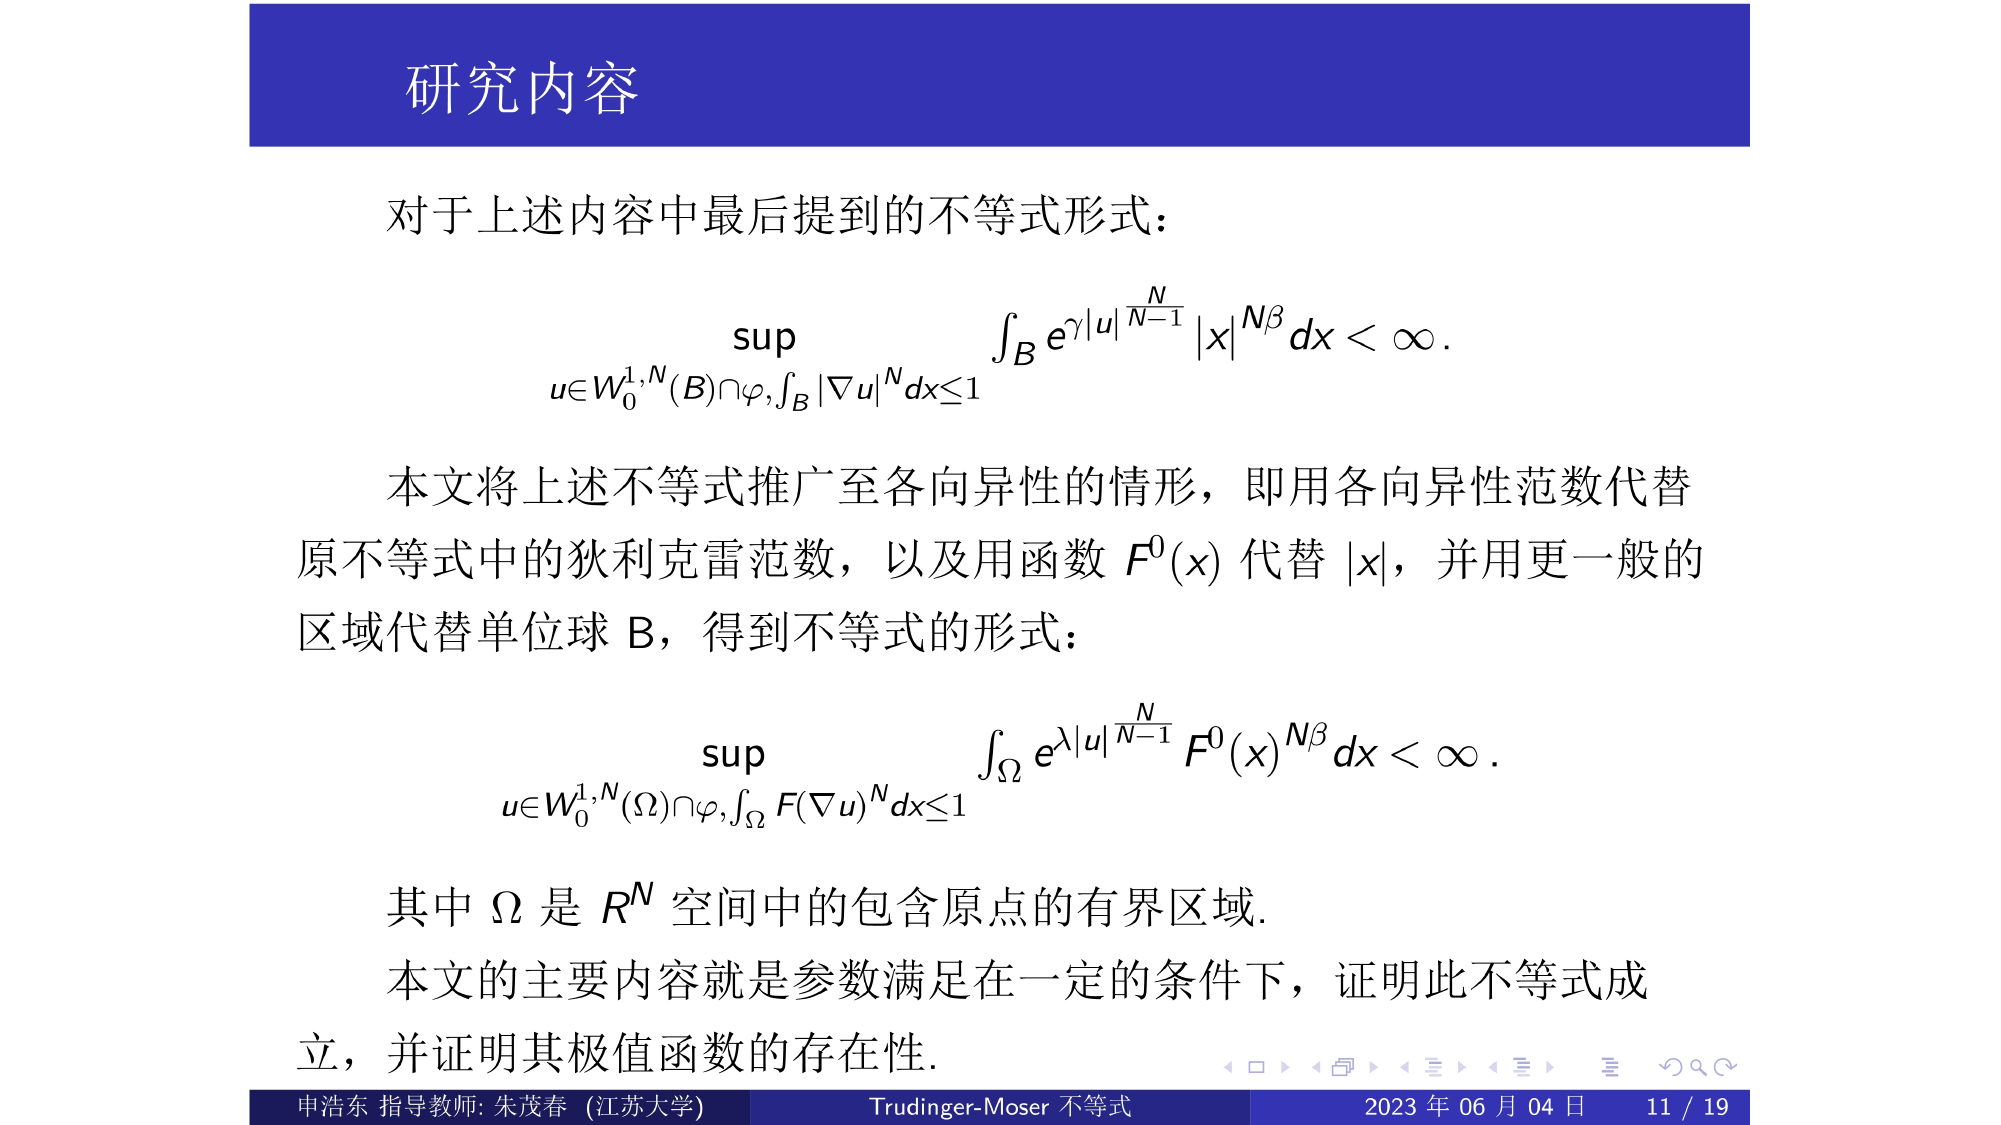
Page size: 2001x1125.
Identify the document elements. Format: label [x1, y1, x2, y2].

picture [249, 0, 1750, 1125]
